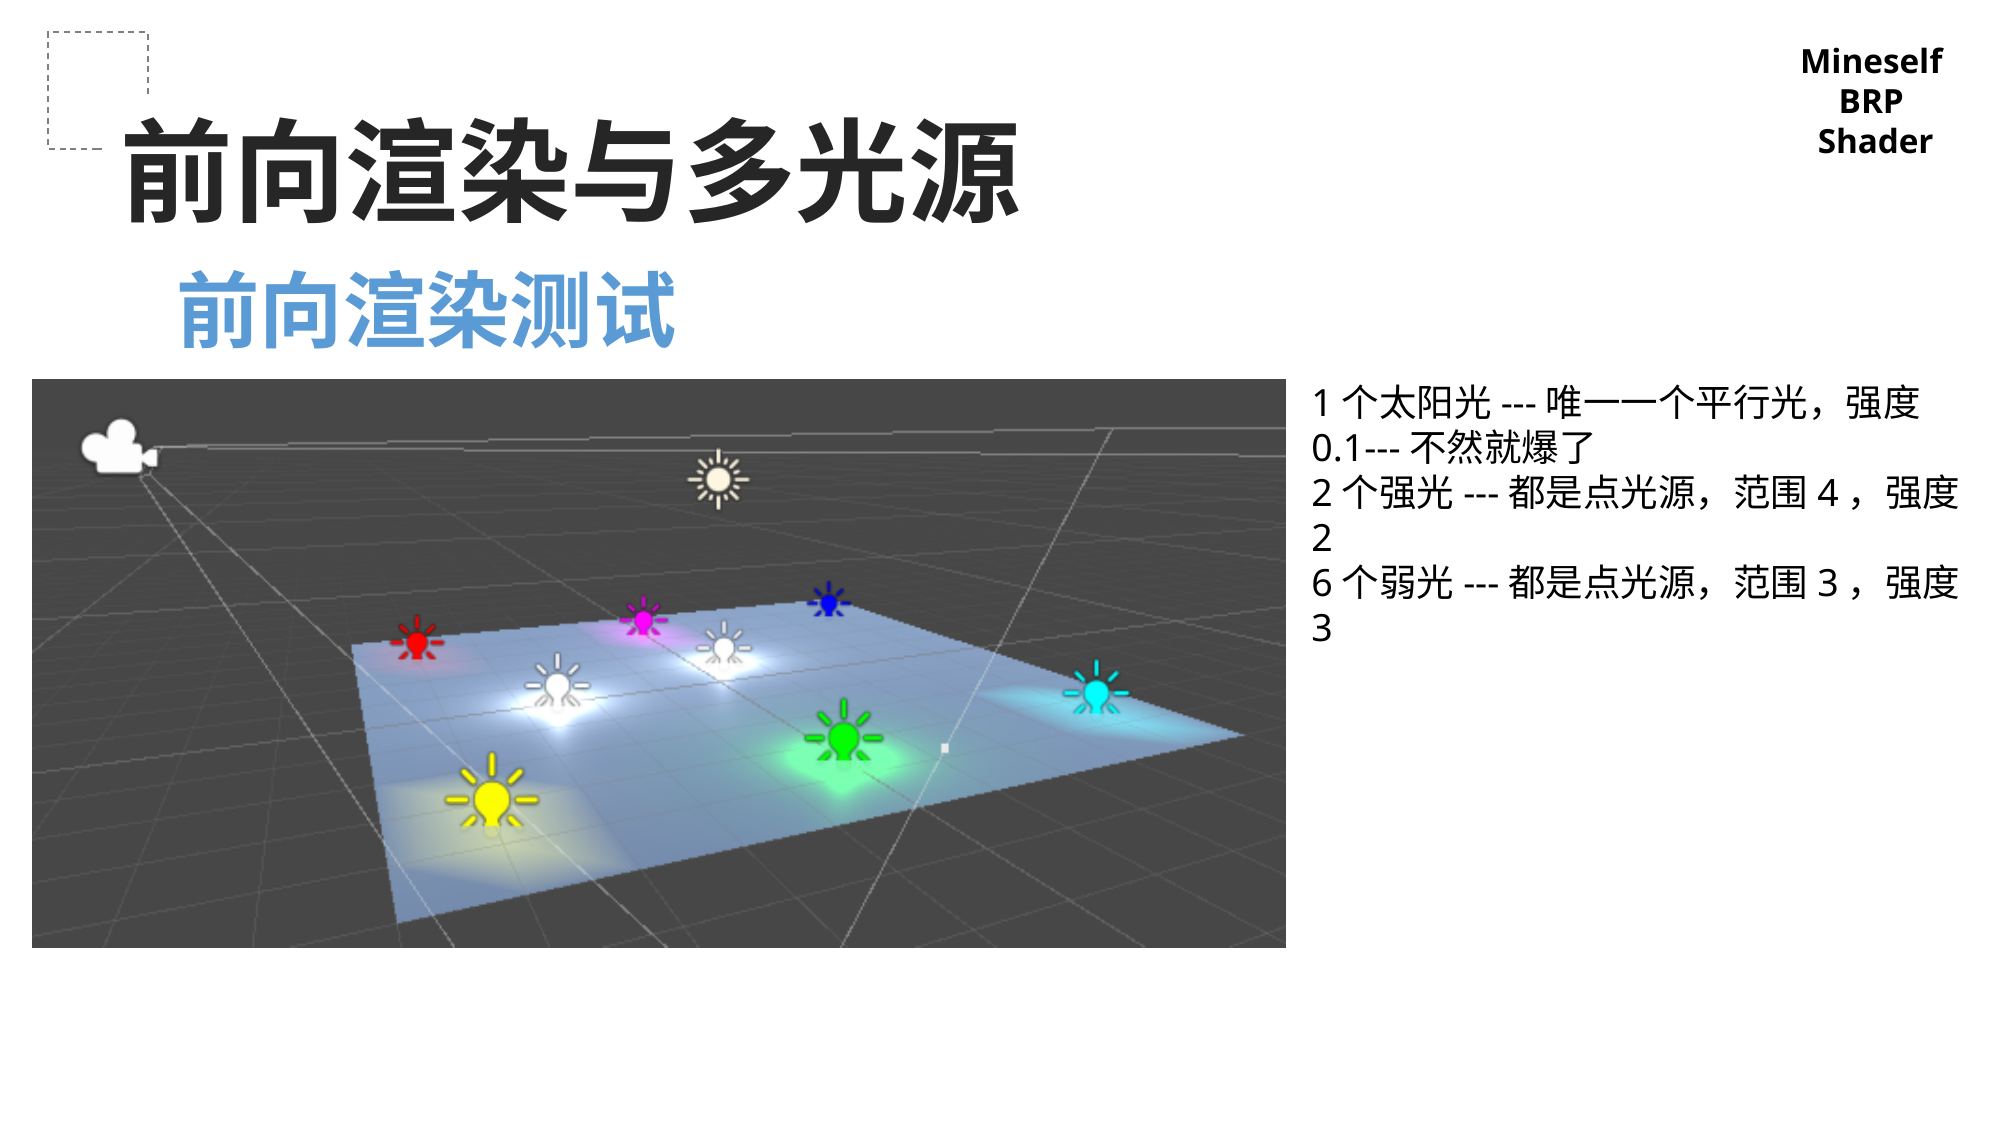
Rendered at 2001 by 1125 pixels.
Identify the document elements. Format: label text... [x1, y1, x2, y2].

picture [32, 379, 1286, 948]
text_box [47, 31, 149, 150]
text_box Mineself BRP Shader [1788, 40, 1964, 160]
text_box 前向渲染与多光源 [120, 101, 1113, 237]
text_box 1个太阳光---唯一一个平行光，强度0.1---不然就爆了 2个强光---都是点光源，范围4，强度2 6个弱光---都是点光源，范围3，强度3 [1311, 379, 1964, 650]
text_box [103, 96, 196, 173]
text_box 前向渲染测试 [176, 258, 1225, 359]
